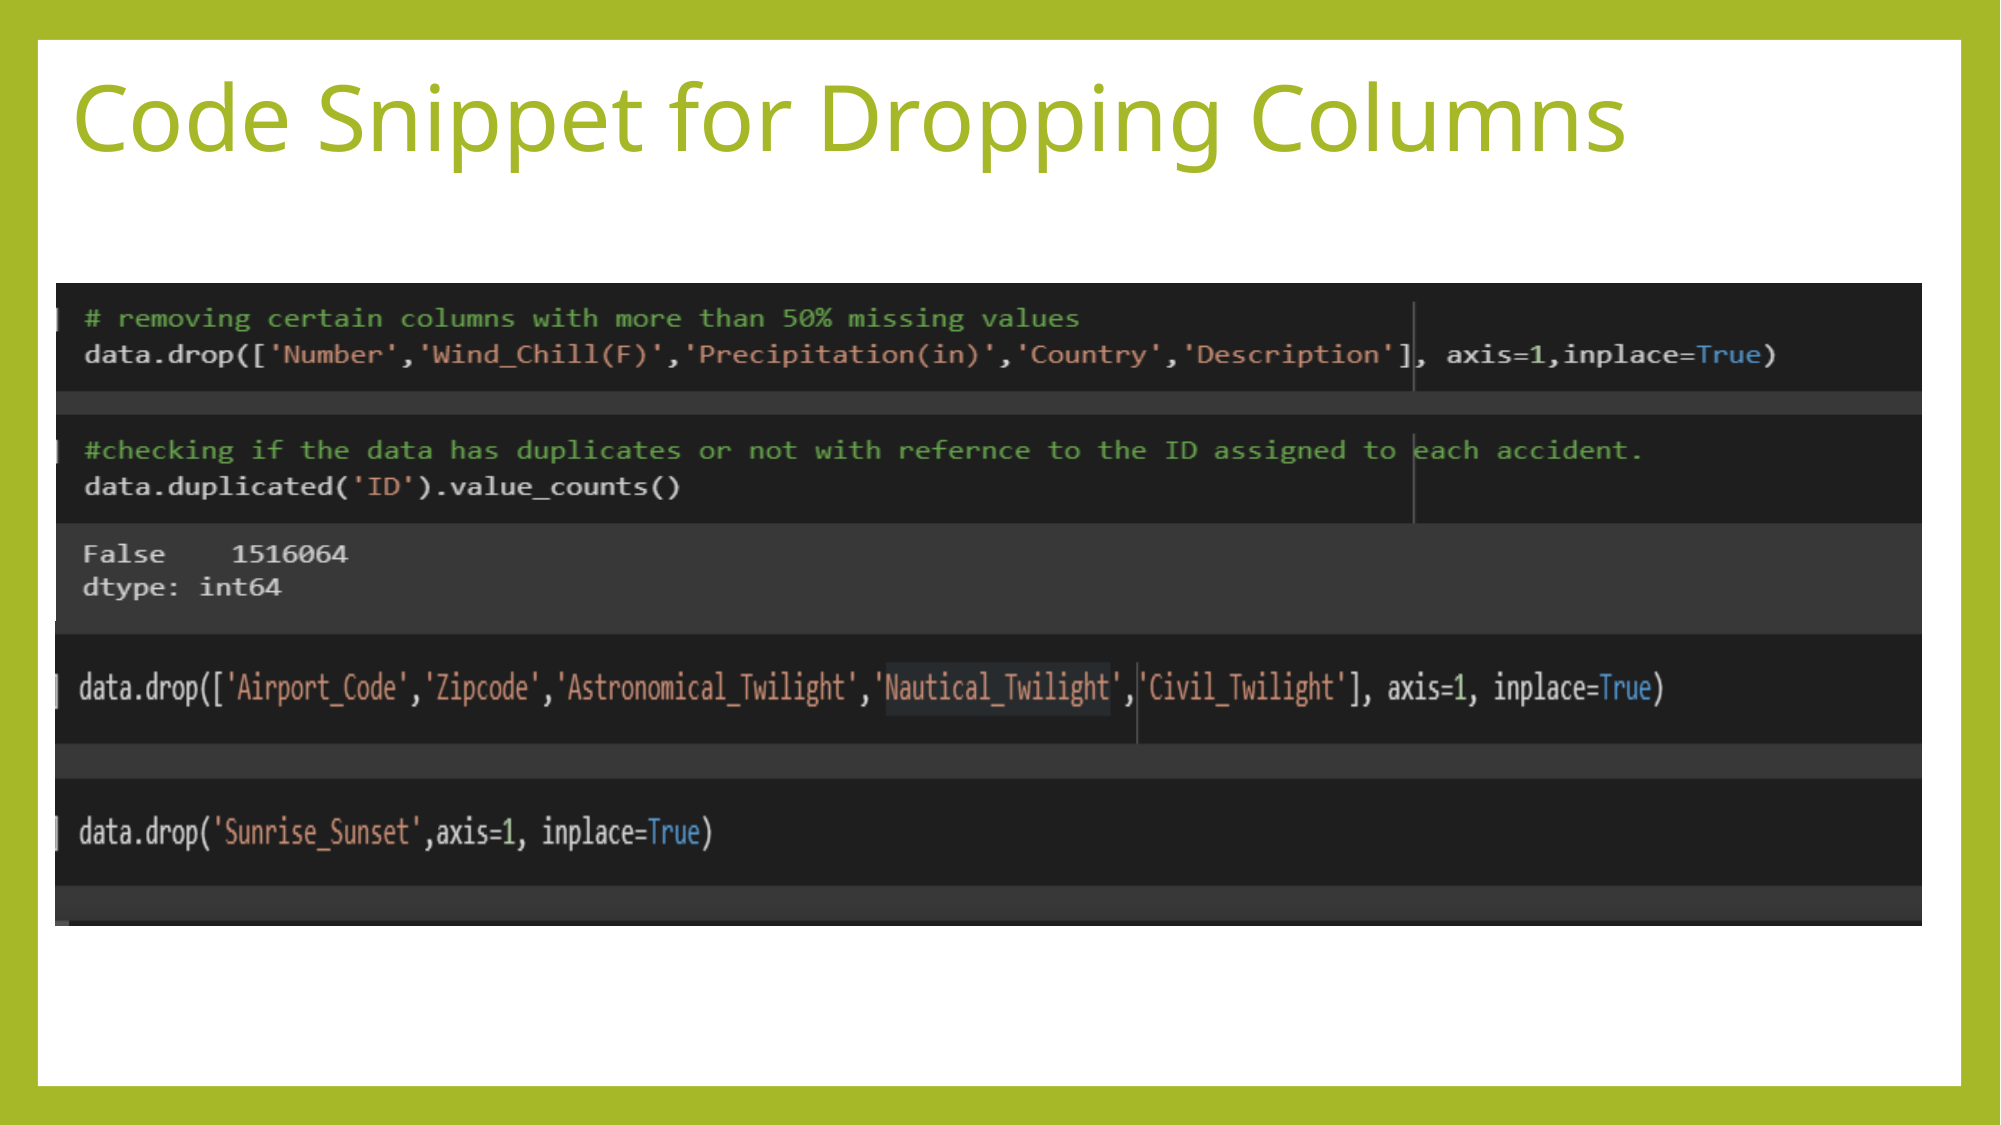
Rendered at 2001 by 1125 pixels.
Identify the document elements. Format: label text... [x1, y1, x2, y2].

title Code Snippet for Dropping Columns [56, 59, 1806, 185]
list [55, 283, 1922, 621]
picture [54, 621, 1922, 926]
